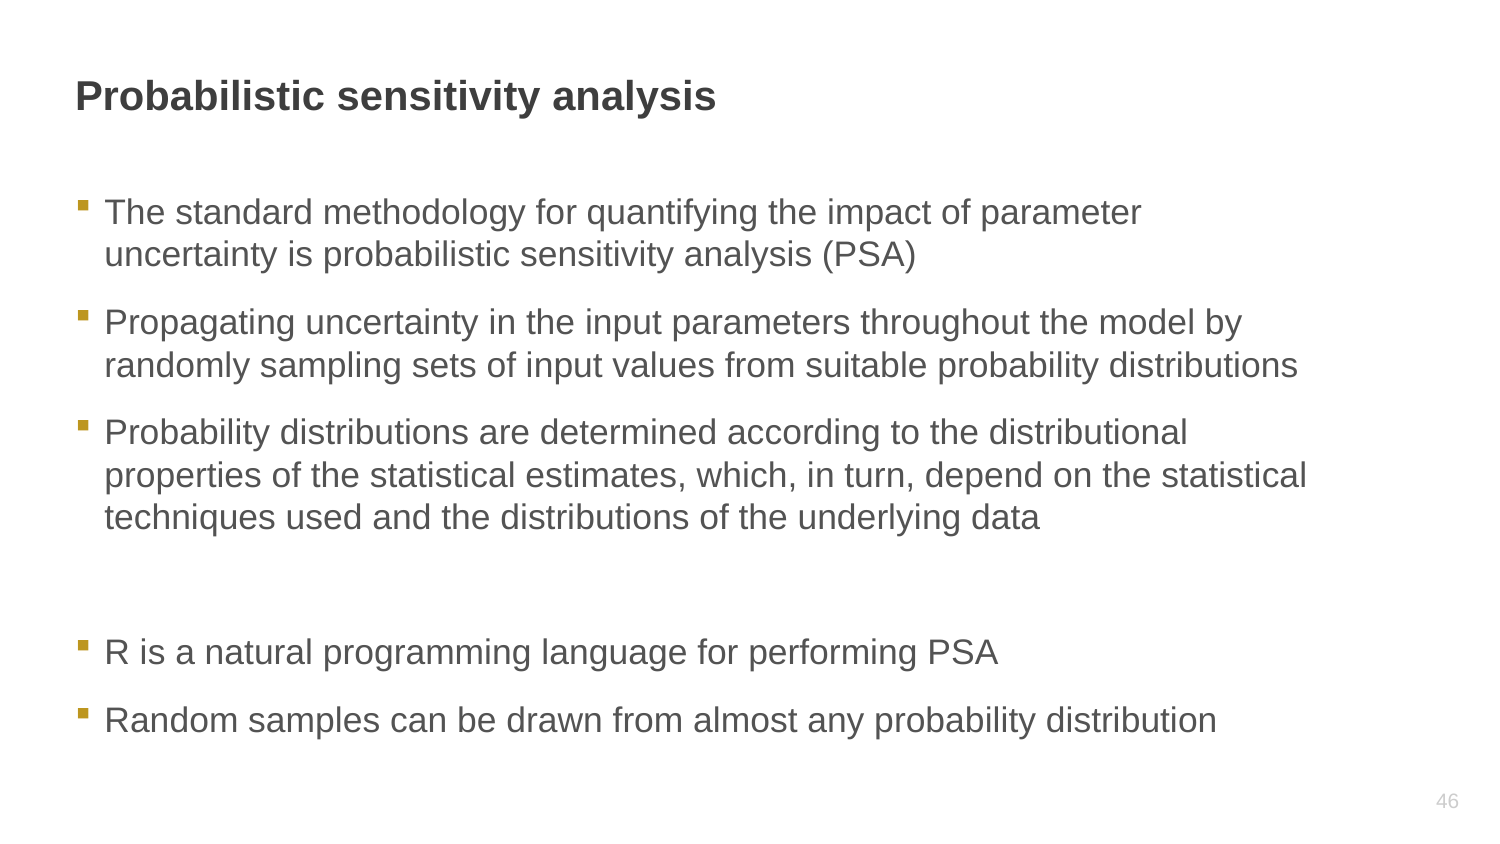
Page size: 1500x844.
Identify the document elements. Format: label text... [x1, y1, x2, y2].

title Probabilistic sensitivity analysis [75, 0, 1325, 188]
slide_number 45 [1393, 777, 1475, 823]
list The standard methodology for quantifying the impact of parameter uncertainty is probabilistic sensitivity analysis (PSA) Propagating uncertainty in the input parameters throughout the model by randomly sampling sets of input values from suitable probability distributions Probability distributions are determined according to the distributional properties of the statistical estimates, which, in turn, depend on the statistical techniques used and the distributions of the underlying data R is a natural programming language for performing PSA Random samples can be drawn from almost any probability distribution [75, 188, 1325, 745]
